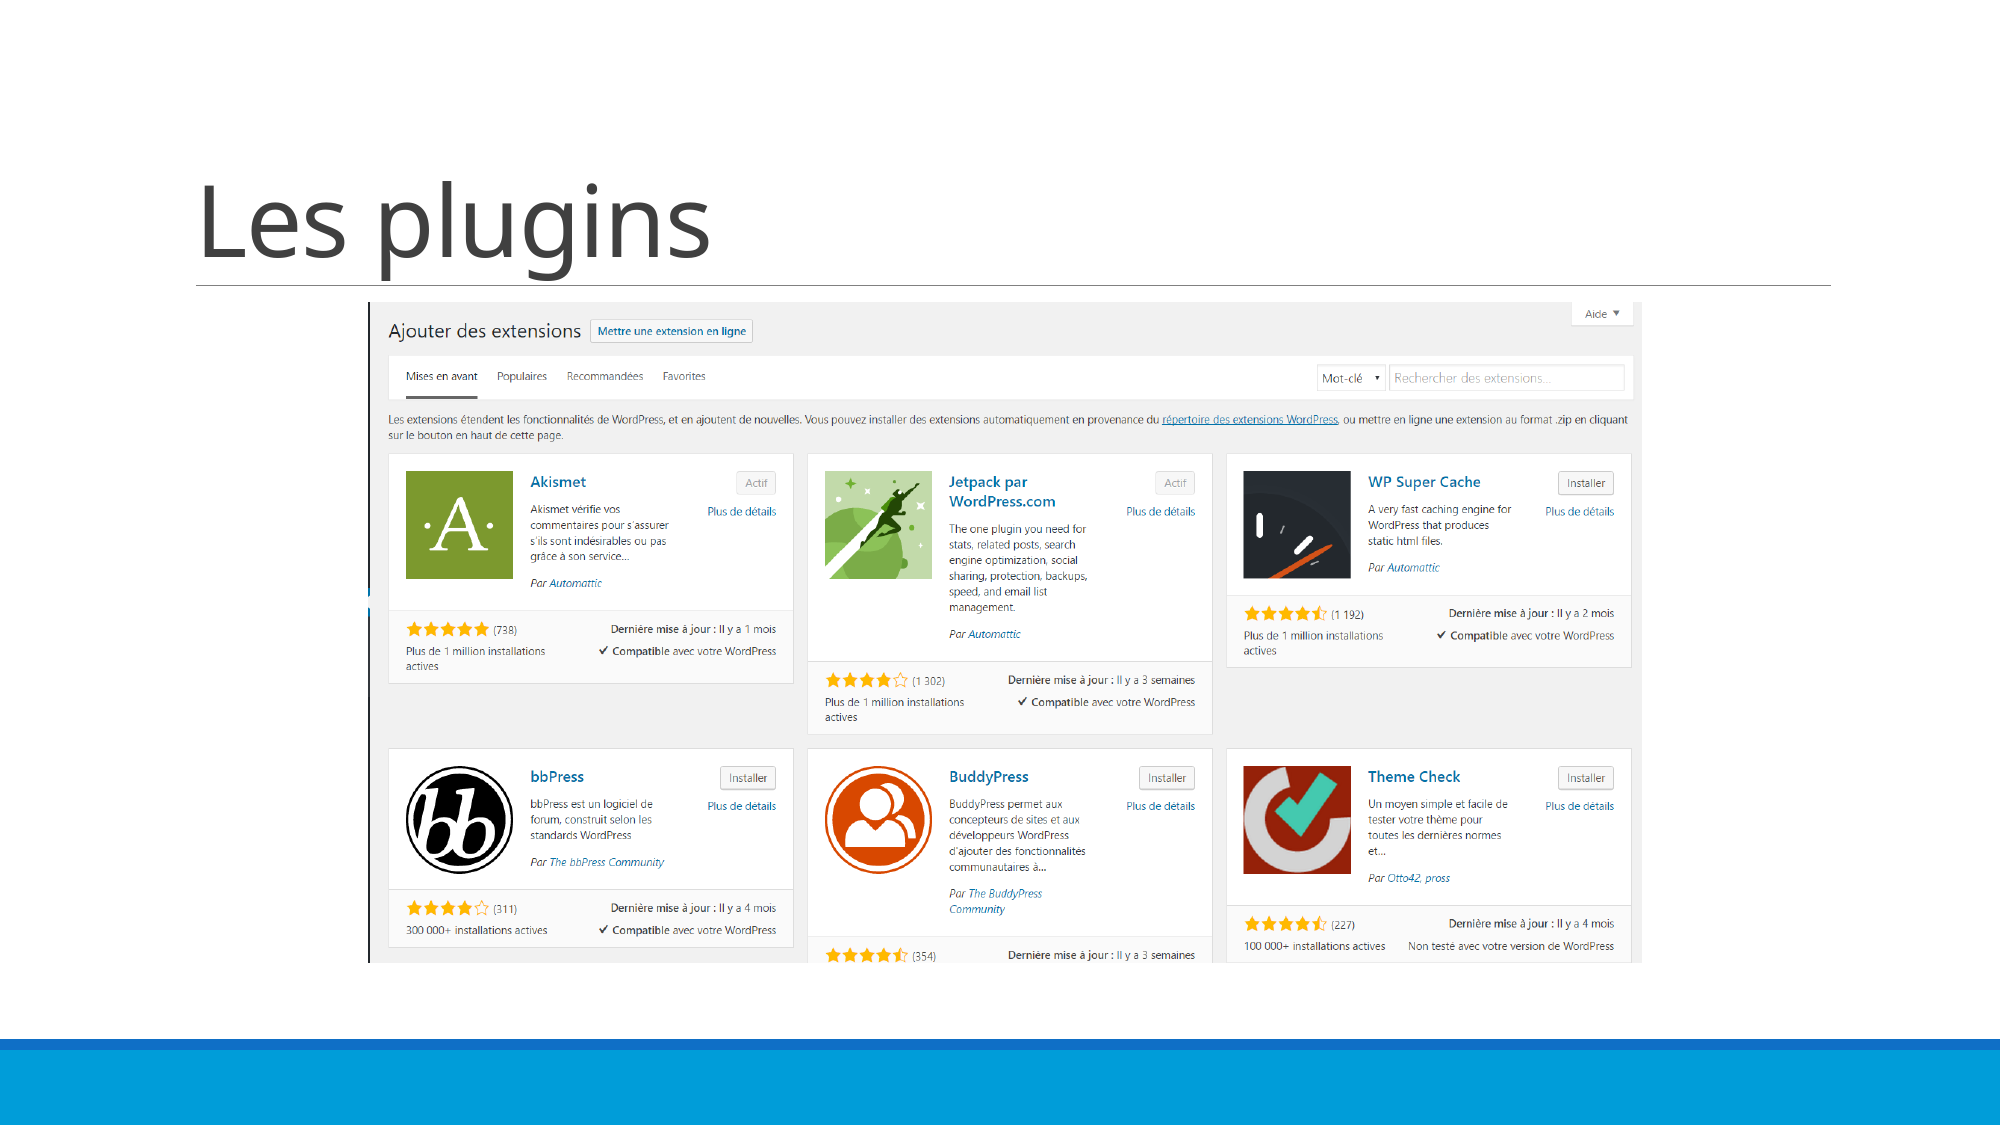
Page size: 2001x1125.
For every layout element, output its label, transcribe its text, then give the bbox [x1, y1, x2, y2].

title Les plugins [180, 47, 1830, 285]
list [367, 302, 1643, 964]
